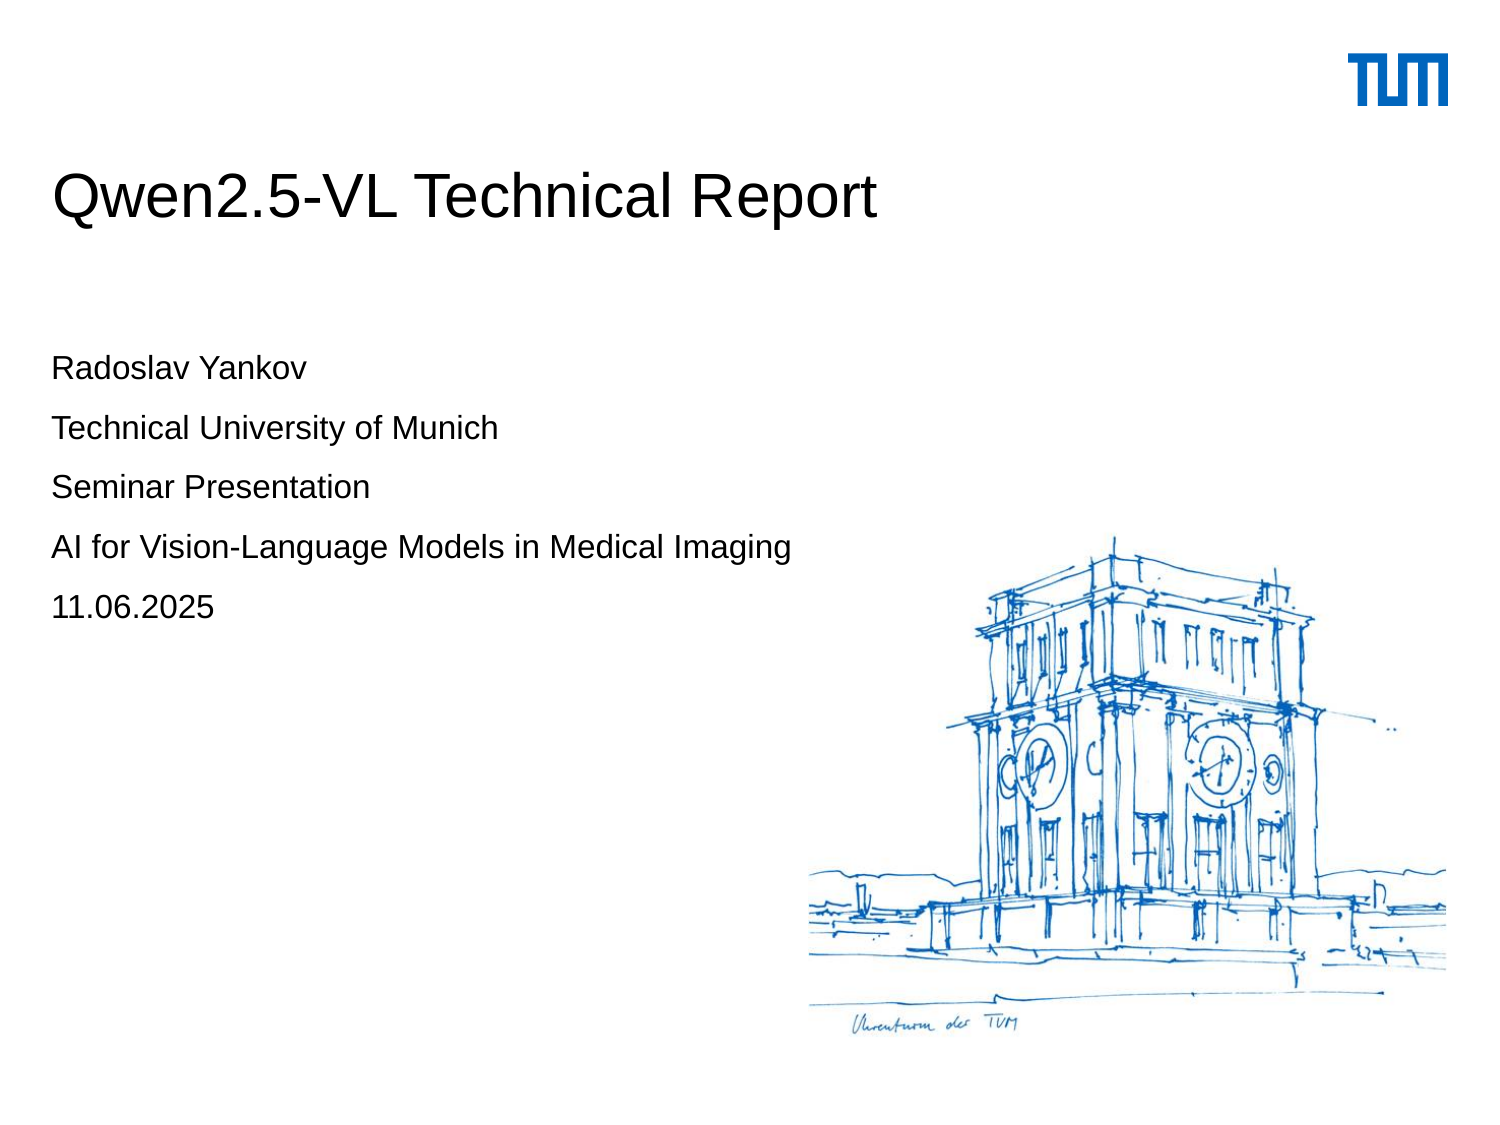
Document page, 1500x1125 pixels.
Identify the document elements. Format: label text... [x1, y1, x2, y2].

list Radoslav Yankov Technical University of Munich Seminar Presentation AI for Vision-Language Models in Medical Imaging 11.06.2025 [50, 325, 1447, 536]
picture [807, 500, 1447, 1059]
title Qwen2.5-VL Technical Report [52, 162, 1449, 231]
